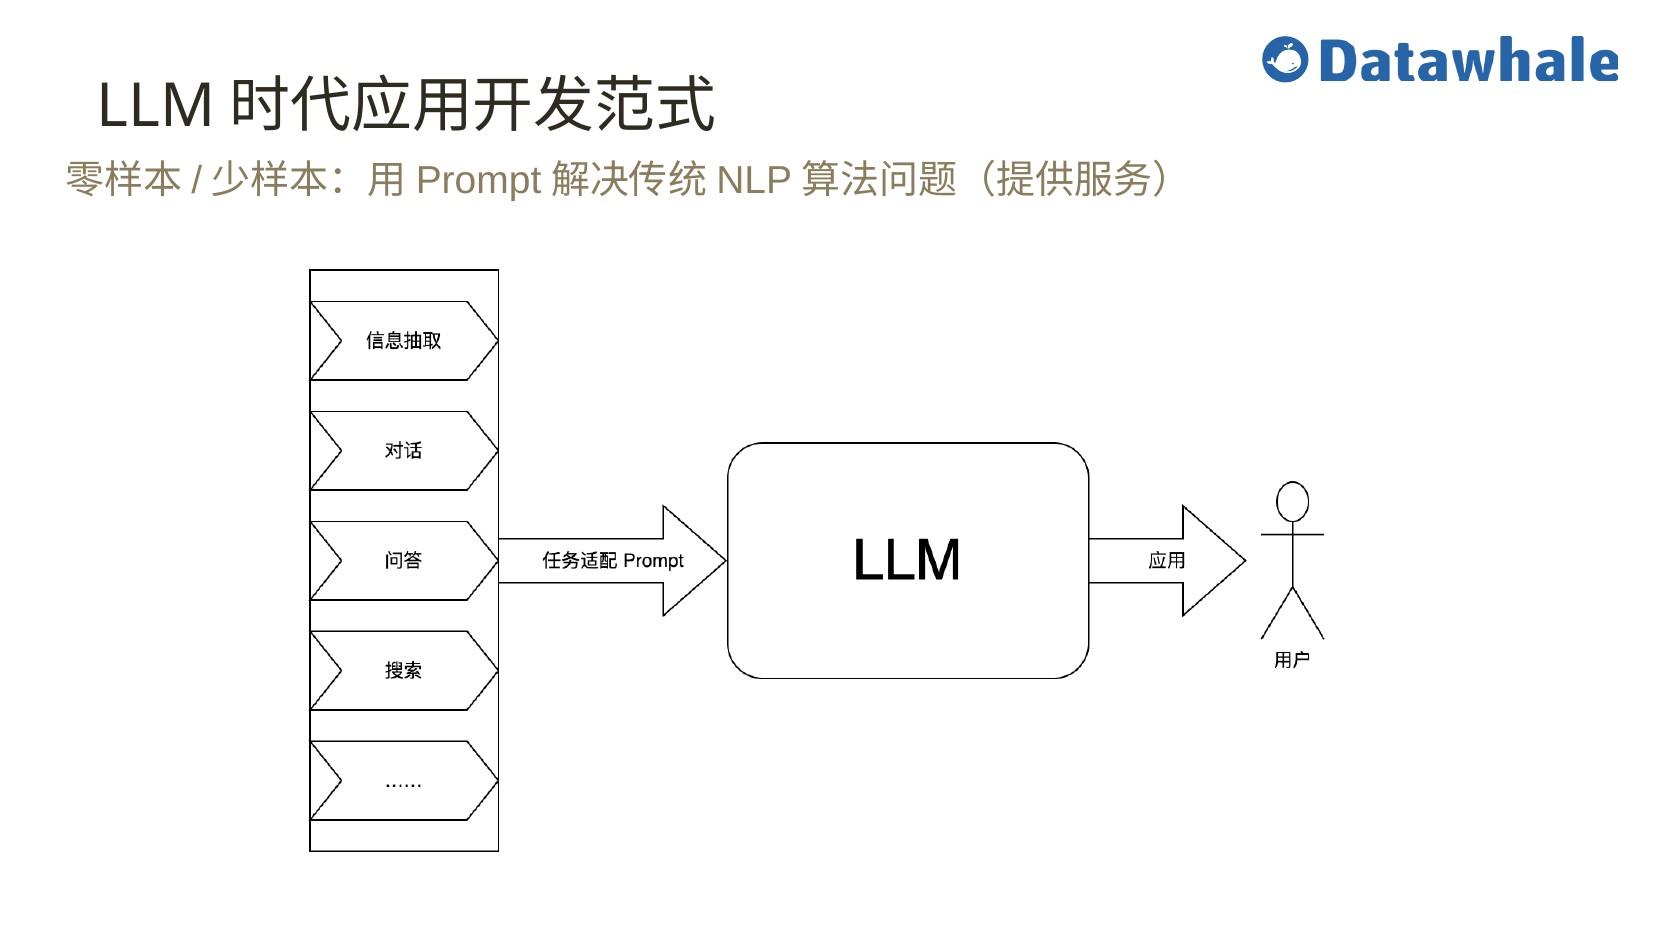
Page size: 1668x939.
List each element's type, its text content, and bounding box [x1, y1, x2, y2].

text_box 零样本/少样本：用Prompt解决传统NLP算法问题（提供服务） [61, 151, 1196, 205]
picture [287, 254, 1381, 865]
text_box LLM时代应用开发范式 [93, 62, 720, 143]
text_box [1262, 36, 1618, 83]
